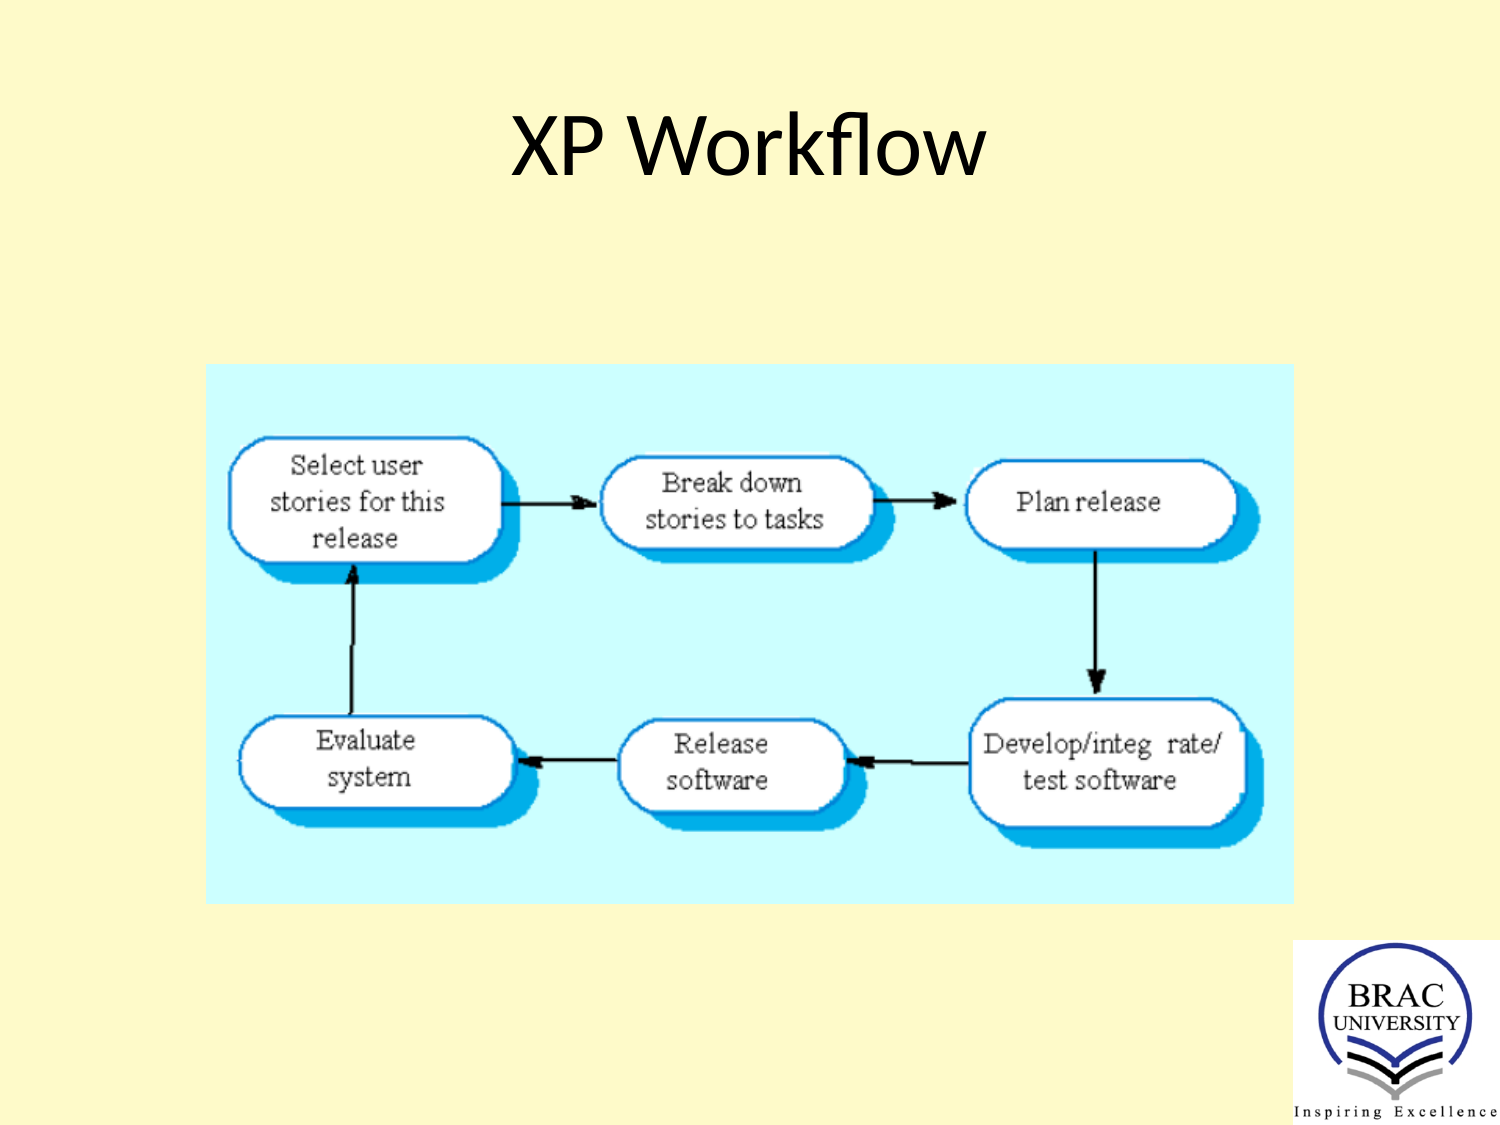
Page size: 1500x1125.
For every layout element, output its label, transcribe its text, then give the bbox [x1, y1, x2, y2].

title XP Workflow [75, 45, 1425, 233]
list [205, 363, 1294, 904]
picture [1293, 940, 1500, 1125]
